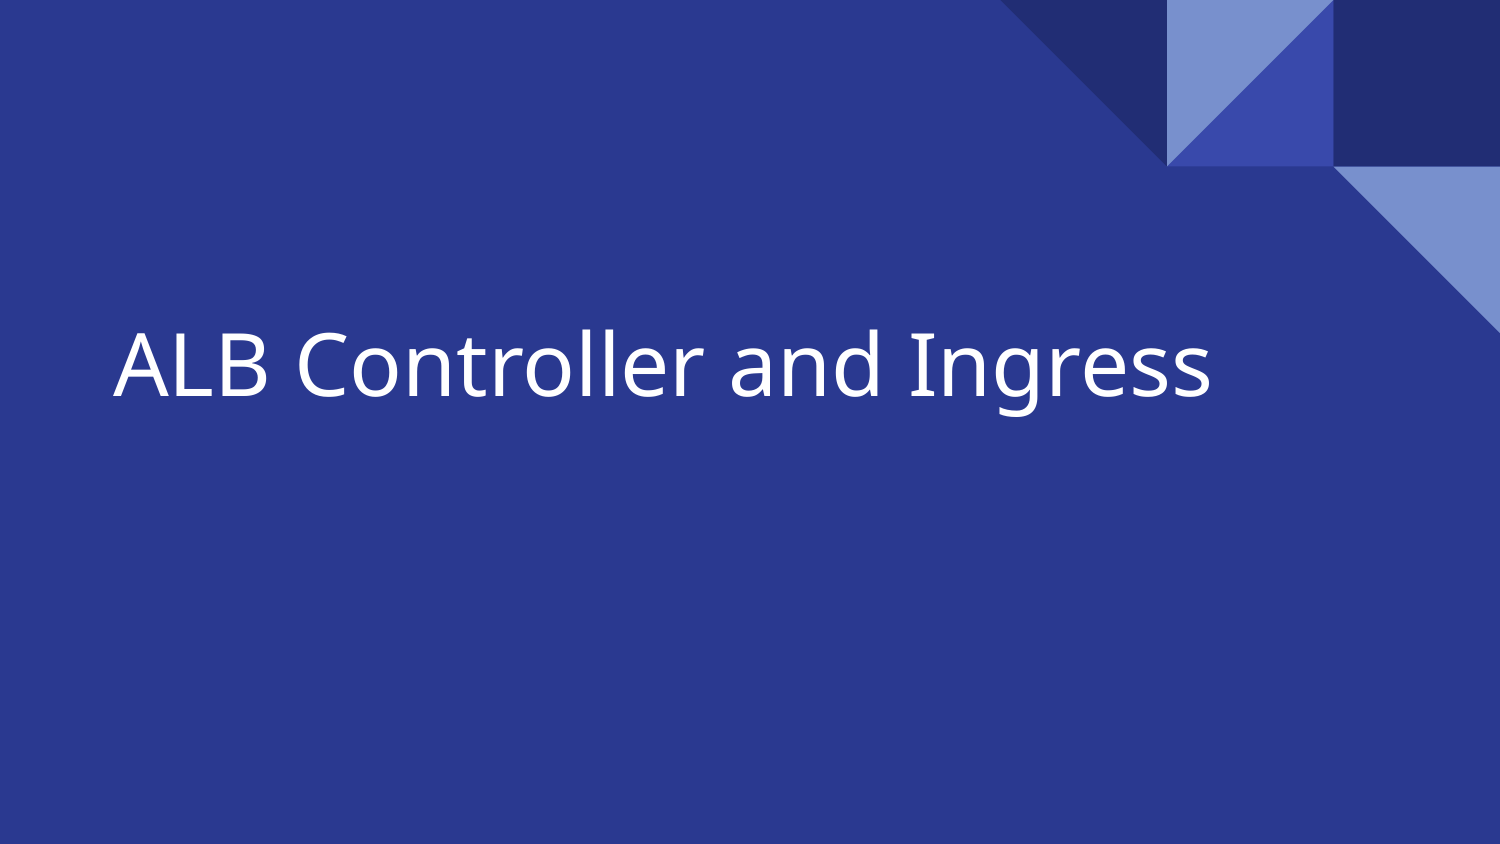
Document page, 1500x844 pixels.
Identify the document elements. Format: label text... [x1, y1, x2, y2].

title ALB Controller and Ingress [98, 291, 1447, 429]
